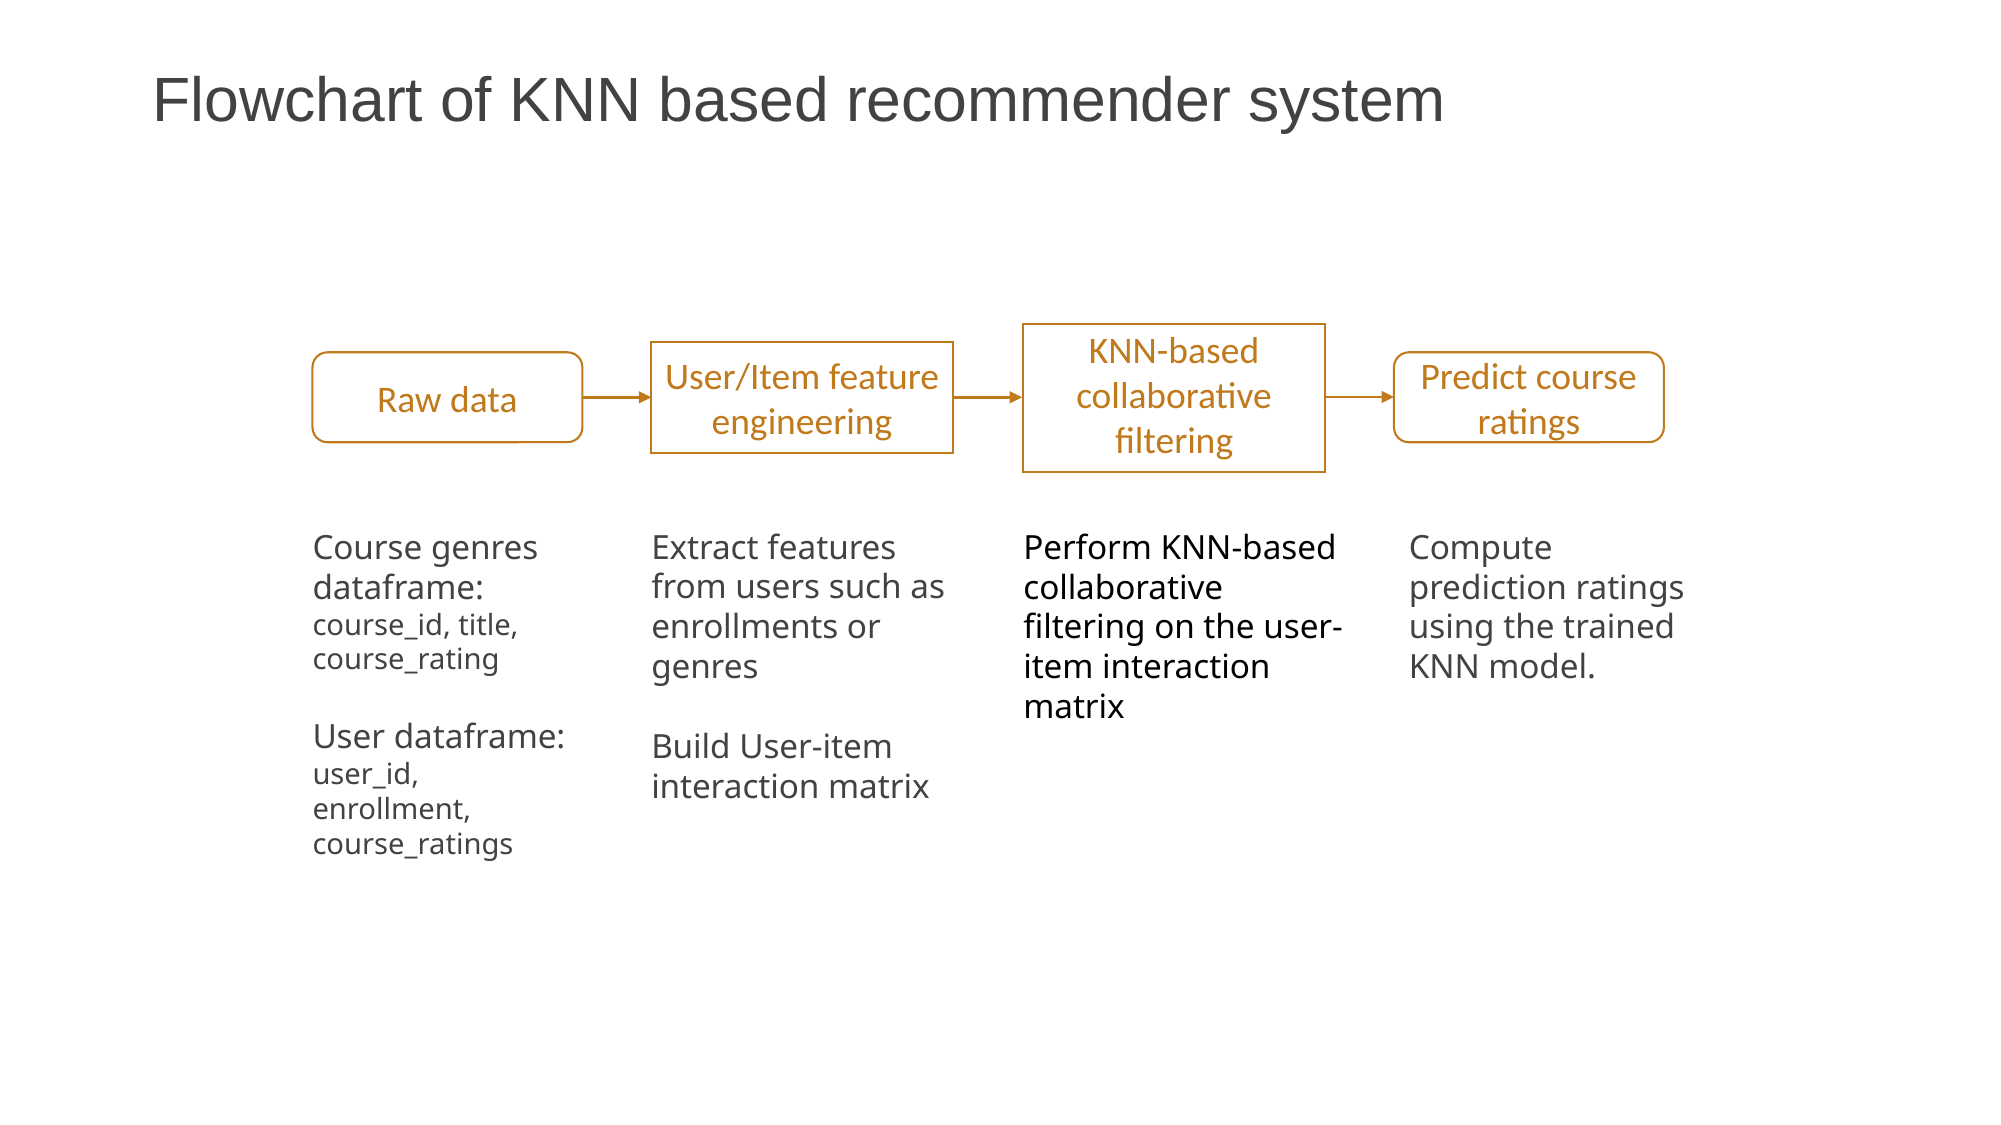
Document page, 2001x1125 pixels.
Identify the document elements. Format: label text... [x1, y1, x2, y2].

text_box Predict course ratings [1393, 352, 1664, 443]
text_box Raw data [312, 352, 583, 443]
text_box User/Item feature engineering [651, 342, 954, 453]
text_box Course genres dataframe: course_id, title, course_rating User dataframe: user_id, enrollment, course_ratings [312, 510, 605, 934]
title Flowchart of KNN based recommender system [137, 59, 1863, 278]
text_box Perform KNN-based collaborative filtering on the user-item interaction matrix [1023, 510, 1351, 868]
text_box KNN-based collaborative filtering [1023, 323, 1326, 472]
text_box Compute prediction ratings using the trained KNN model. [1393, 510, 1714, 868]
text_box Extract features from users such as enrollments or genres Build User-item interaction matrix [651, 510, 972, 898]
